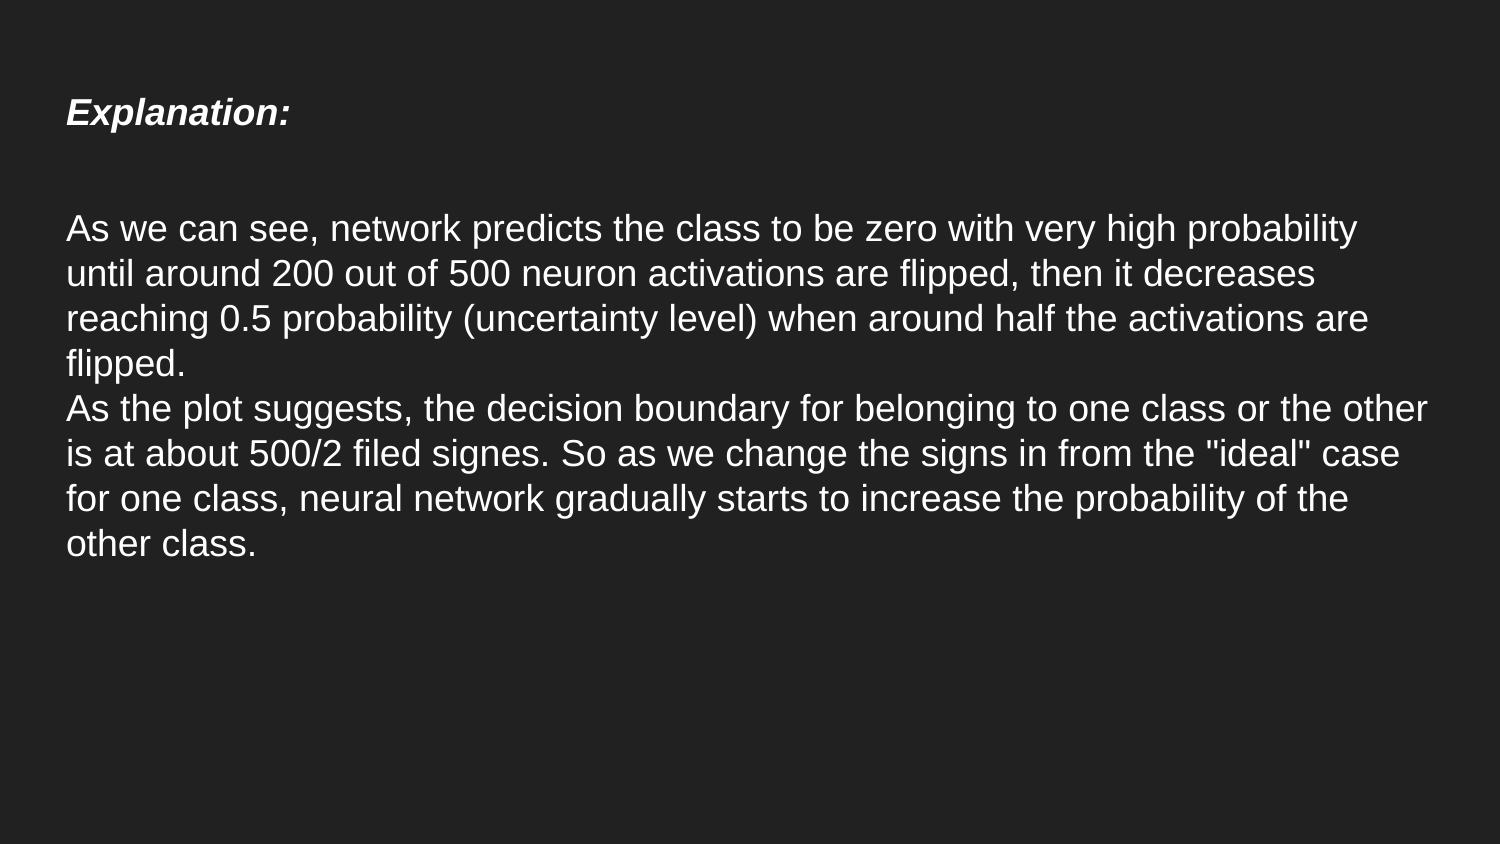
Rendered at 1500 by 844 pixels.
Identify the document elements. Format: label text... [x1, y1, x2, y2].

title Explanation: [51, 72, 1449, 167]
list As we can see, network predicts the class to be zero with very high probability until around 200 out of 500 neuron activations are flipped, then it decreases reaching 0.5 probability (uncertainty level) when around half the activations are flipped. As the plot suggests, the decision boundary for belonging to one class or the other is at about 500/2 filed signes. So as we change the signs in from the "ideal" case for one class, neural network gradually starts to increase the probability of the other class. [51, 189, 1449, 750]
